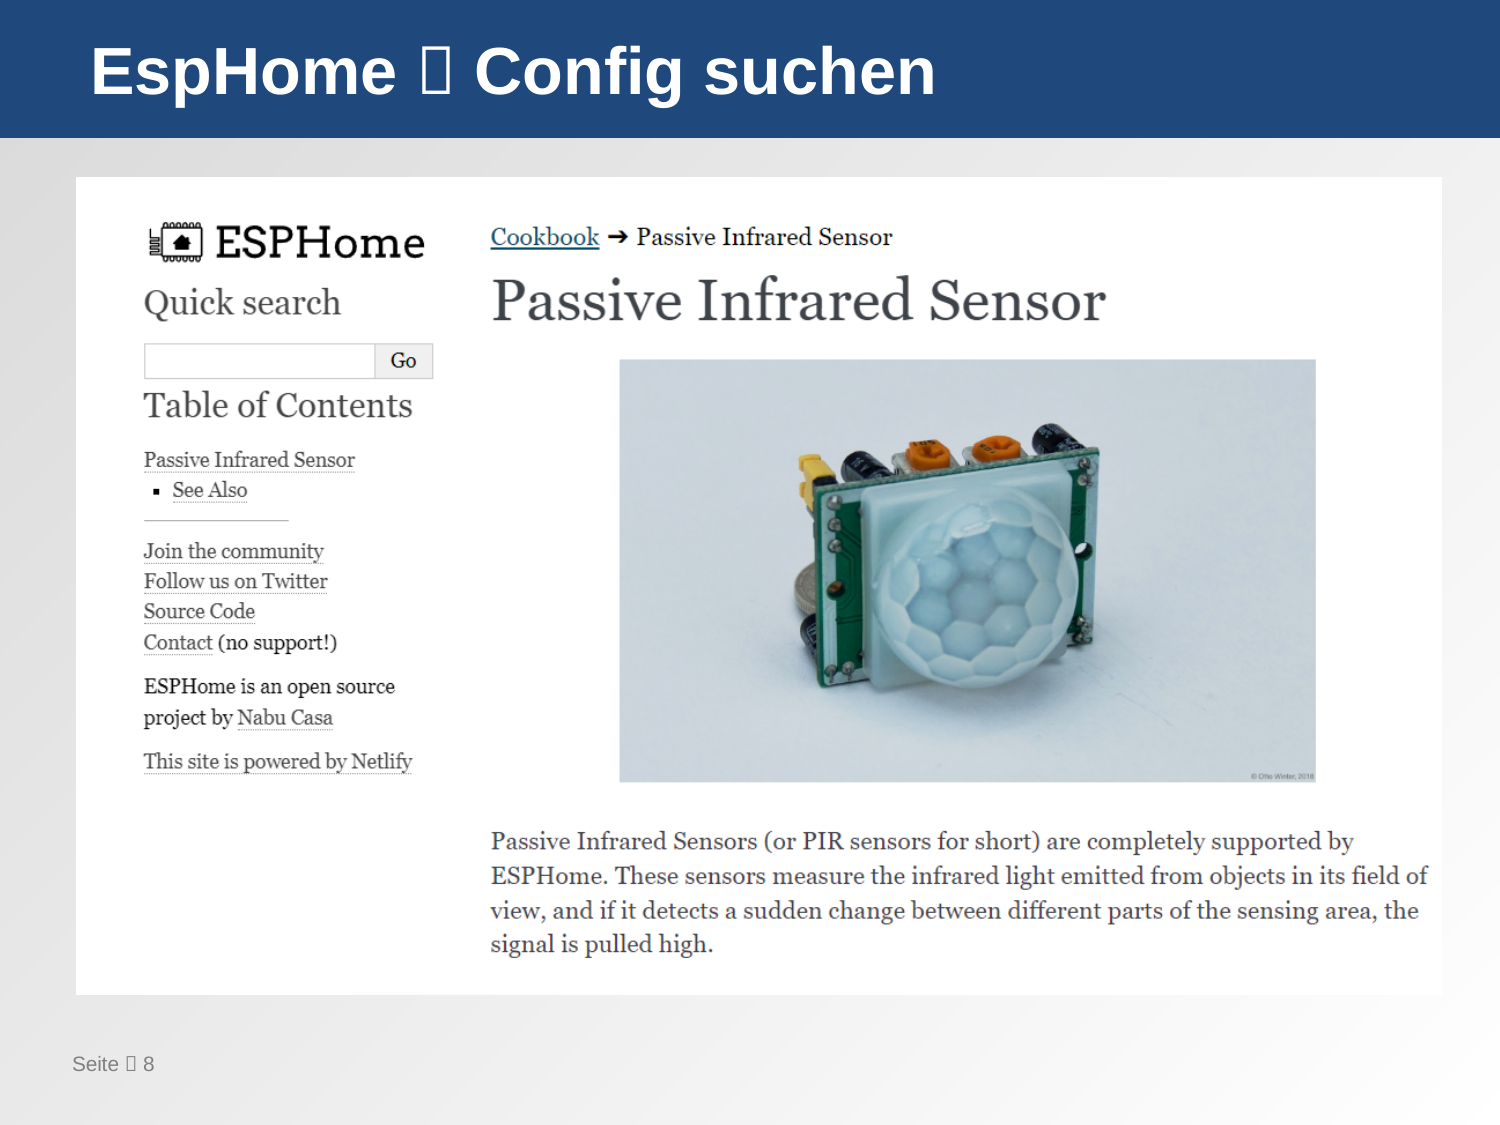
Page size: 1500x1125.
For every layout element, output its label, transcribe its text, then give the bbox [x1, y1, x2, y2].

title EspHome  Config suchen [75, 20, 1425, 176]
picture [76, 176, 1442, 996]
